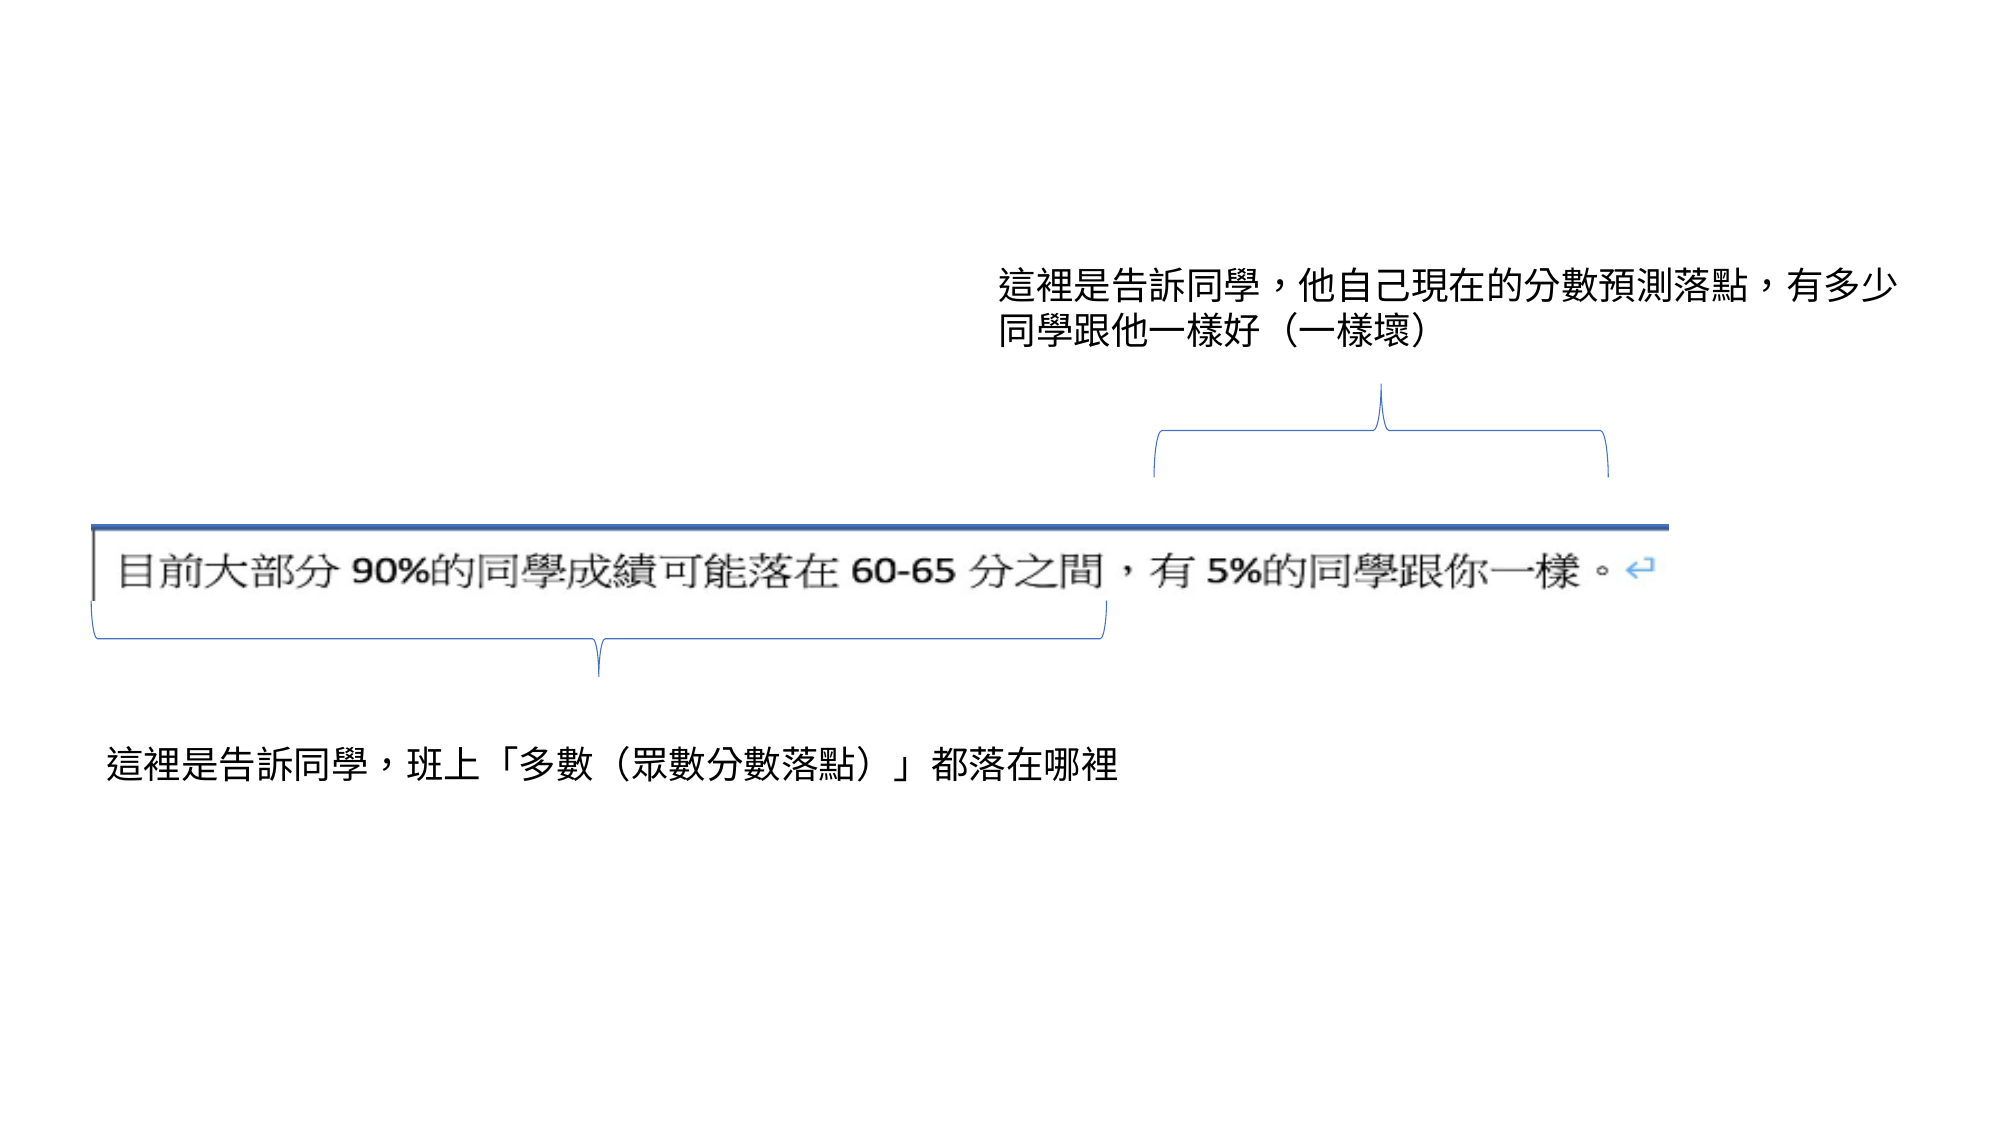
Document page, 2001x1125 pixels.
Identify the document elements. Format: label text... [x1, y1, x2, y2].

text_box [1153, 383, 1609, 478]
picture [91, 524, 1669, 601]
text_box 這裡是告訴同學，班上「多數（眾數分數落點）」都落在哪裡 [91, 733, 1181, 794]
text_box [90, 600, 1108, 677]
text_box 這裡是告訴同學，他自己現在的分數預測落點，有多少同學跟他一樣好（一樣壞） [984, 254, 1946, 360]
